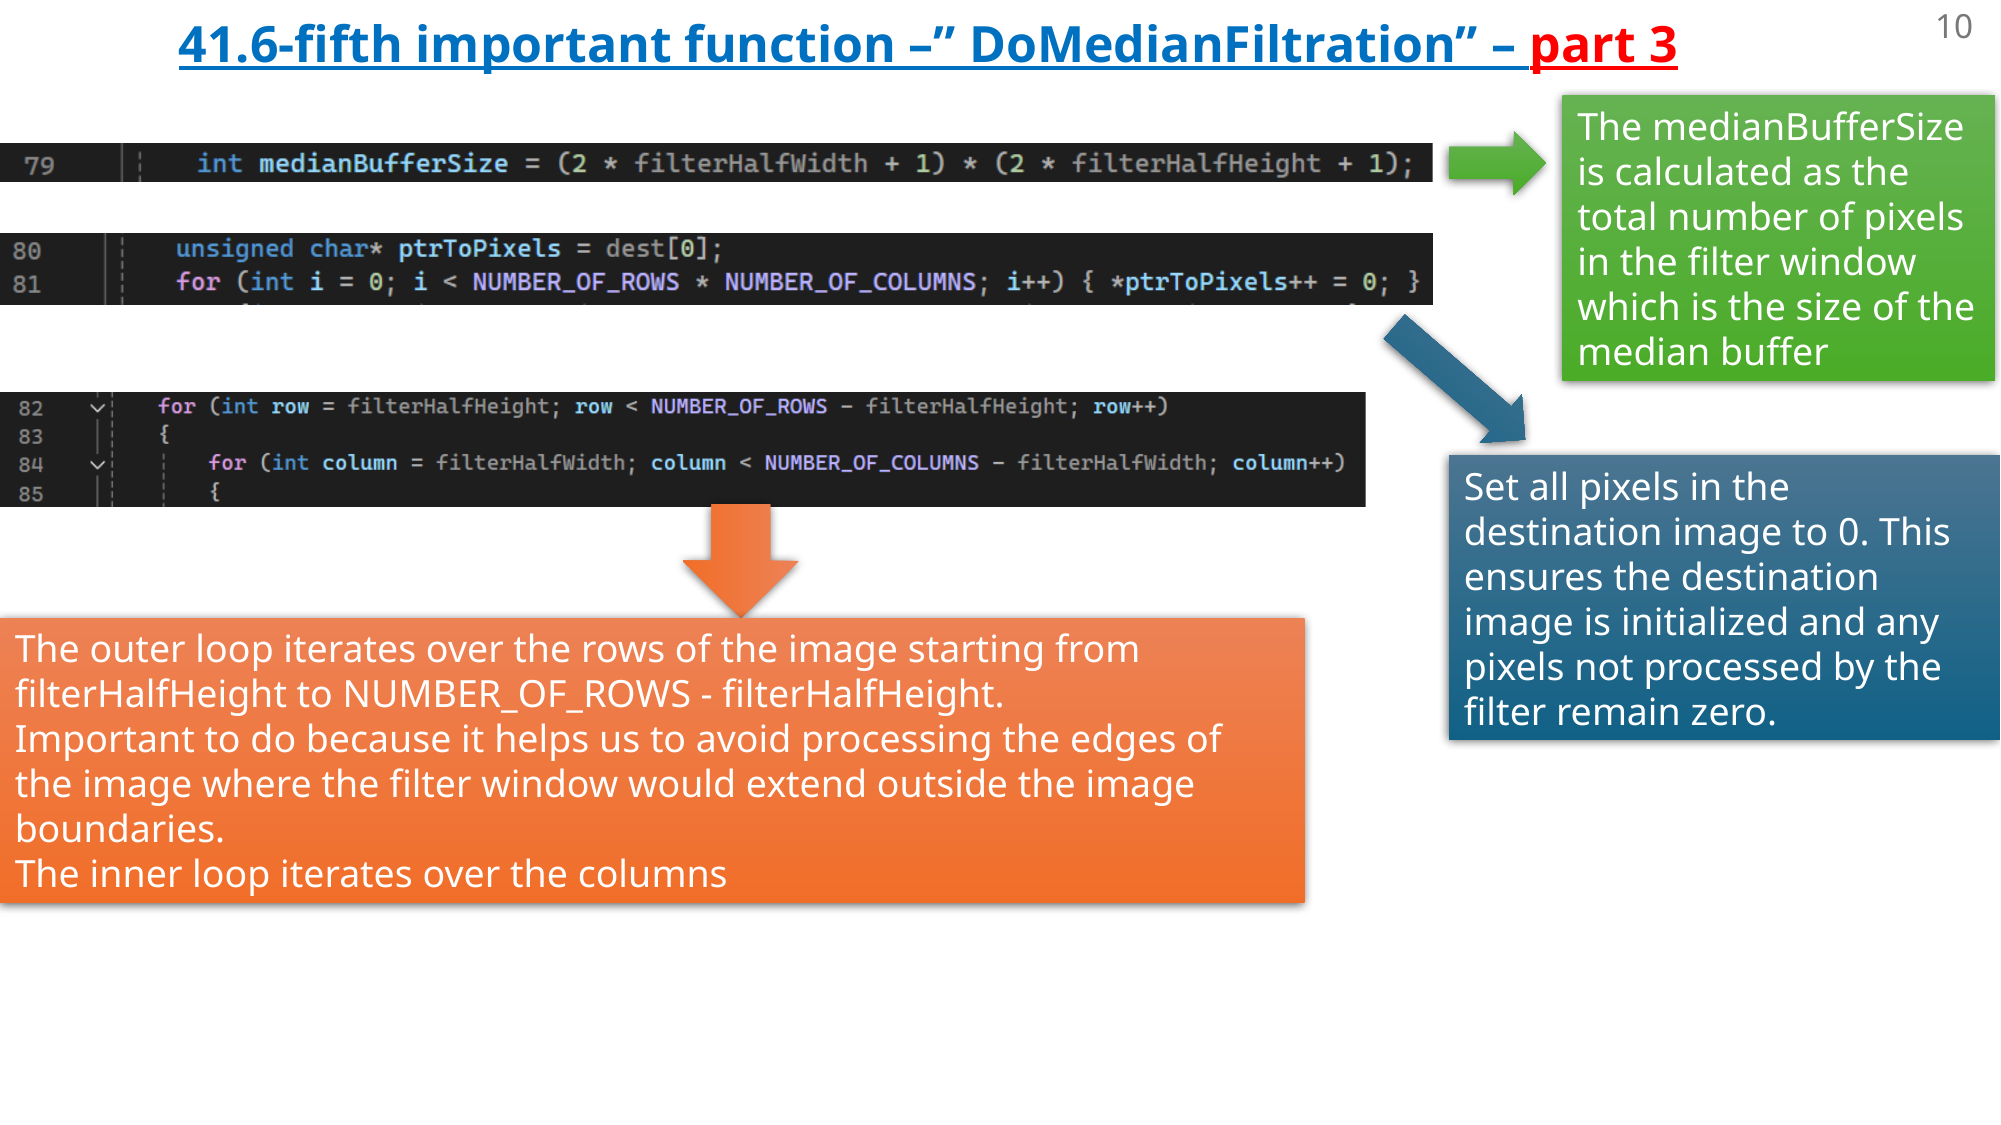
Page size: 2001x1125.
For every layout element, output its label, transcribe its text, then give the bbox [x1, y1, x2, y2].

text_box 41.6-fifth important function –” DoMedianFiltration” – part 3 [163, 0, 1837, 96]
picture [0, 392, 1367, 508]
text_box Set all pixels in the destination image to 0. This ensures the destination image is initialized and any pixels not processed by the filter remain zero. [1449, 455, 2000, 740]
text_box [1449, 130, 1547, 195]
text_box [682, 508, 800, 612]
text_box The medianBufferSize is calculated as the total number of pixels in the filter window which is the size of the median buffer [1562, 95, 1996, 381]
picture [0, 143, 1434, 183]
text_box [1383, 314, 1526, 443]
picture [0, 232, 1434, 305]
text_box The outer loop iterates over the rows of the image starting from filterHalfHeight to NUMBER_OF_ROWS - filterHalfHeight. Important to do because it helps us to avoid processing the edges of the image where the filter window would extend outside the image boundaries. The inner loop iterates over the columns [0, 618, 1305, 903]
slide_number 10 [1920, 0, 2000, 58]
